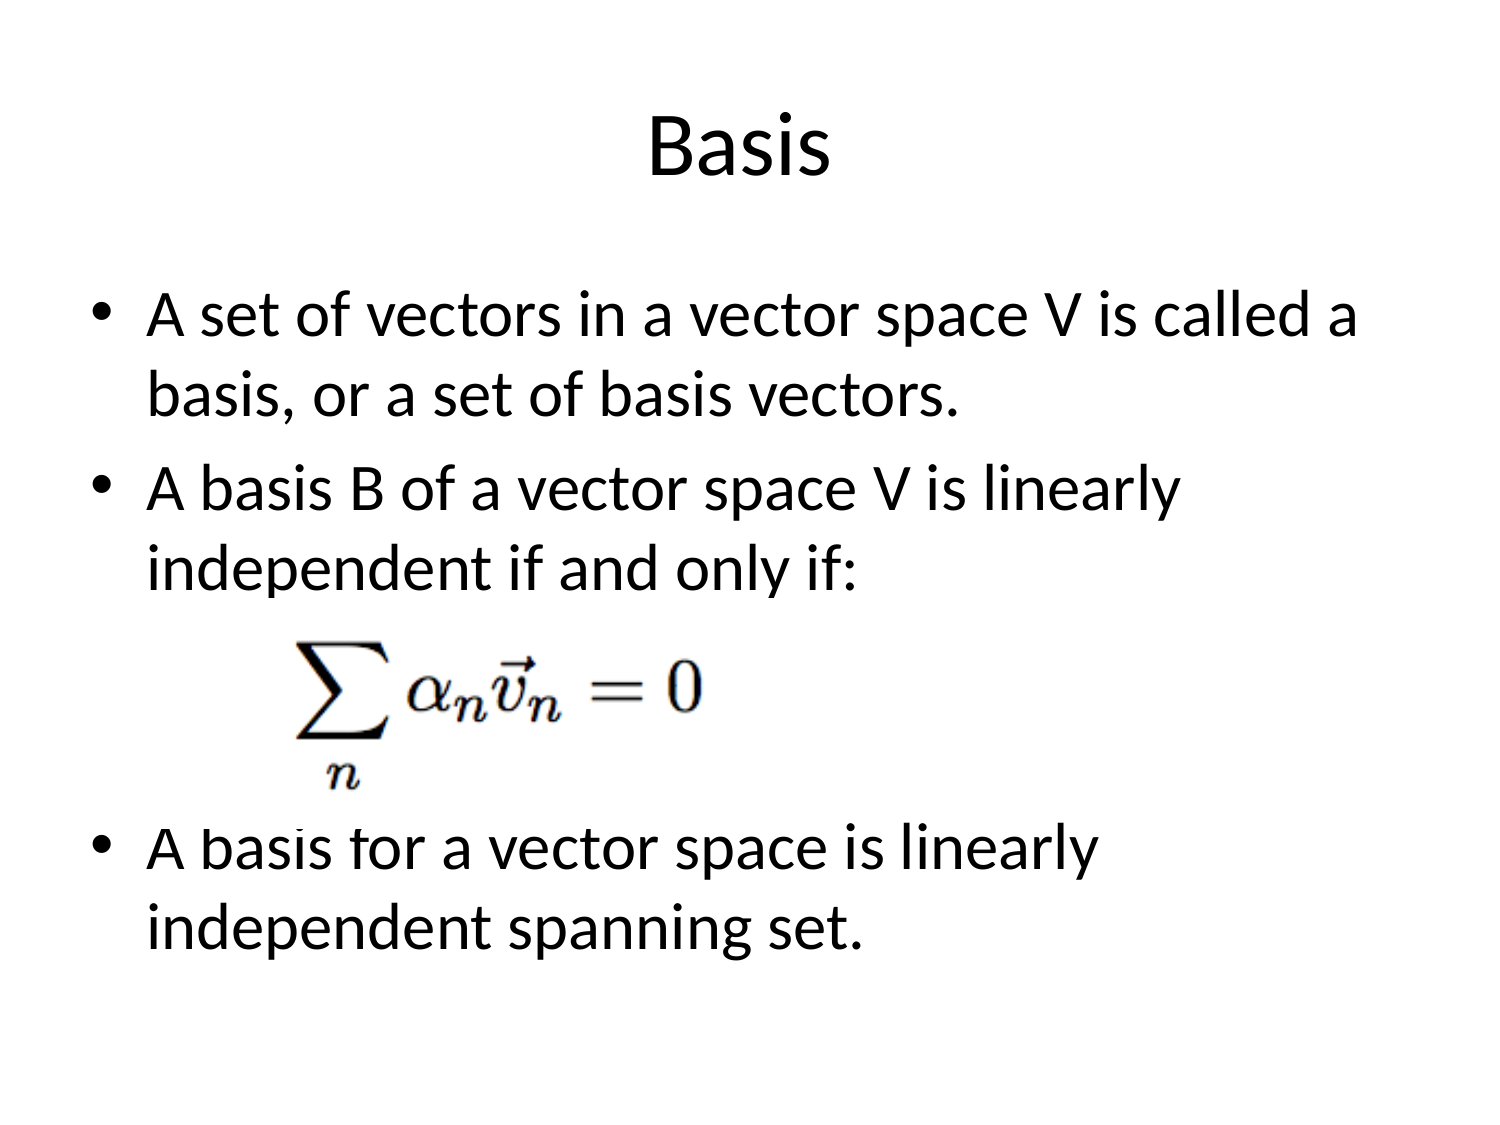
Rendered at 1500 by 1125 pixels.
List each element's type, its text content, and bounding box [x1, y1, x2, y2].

list A set of vectors in a vector space V is called a basis, or a set of basis vectors. A basis B of a vector space V is linearly independent if and only if: A basis for a vector space is linearly independent spanning set. [75, 262, 1425, 1005]
title Basis [75, 45, 1425, 233]
picture [147, 598, 795, 829]
